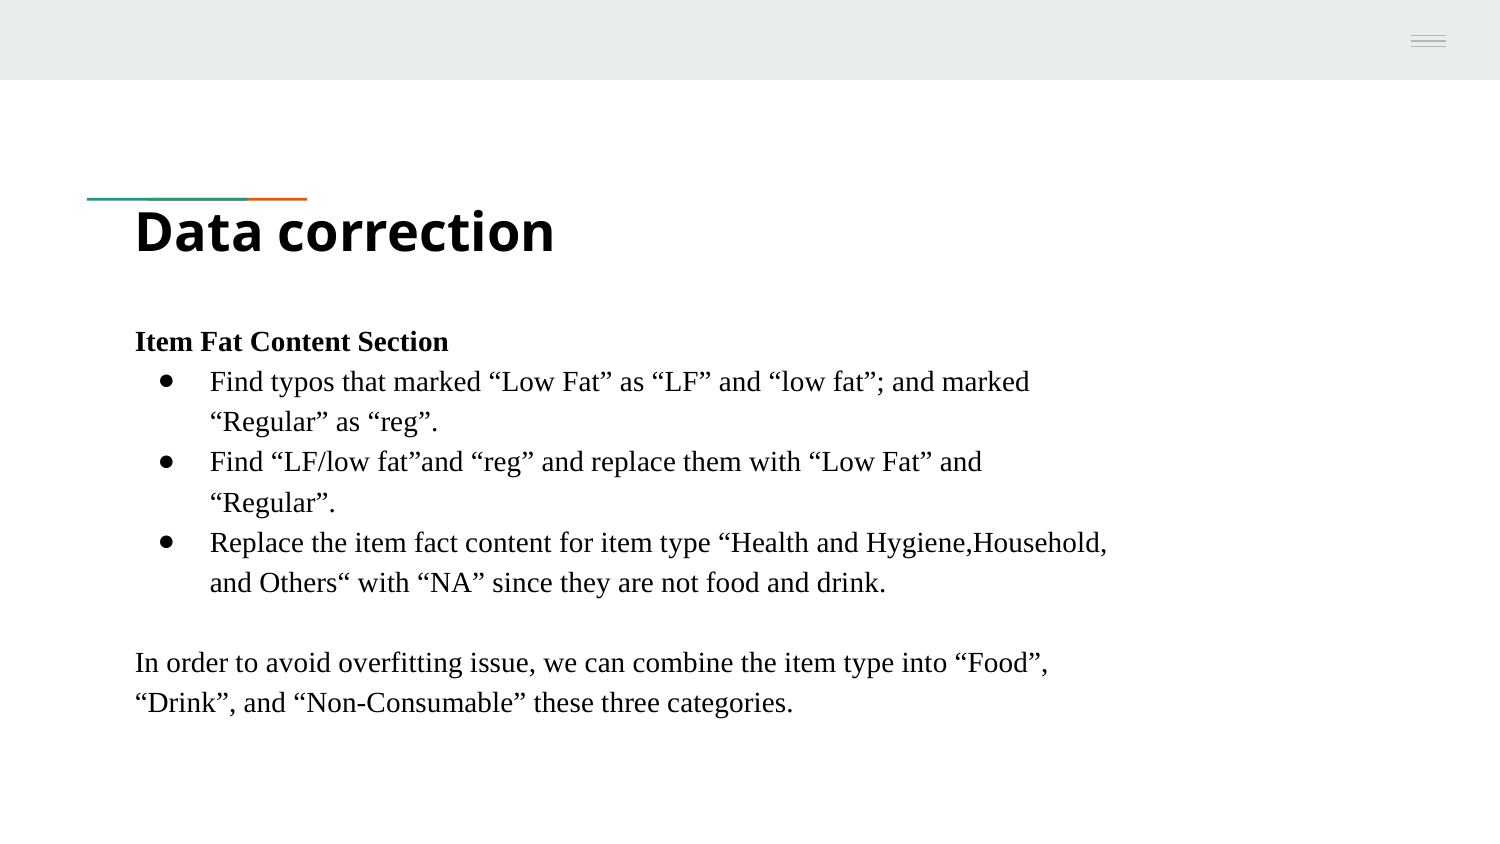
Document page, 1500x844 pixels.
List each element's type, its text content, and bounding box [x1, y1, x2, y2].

title Data correction [119, 181, 759, 302]
list Item Fat Content Section Find typos that marked “Low Fat” as “LF” and “low fat”; and marked “Regular” as “reg”. Find “LF/low fat”and “reg” and replace them with “Low Fat” and “Regular”. Replace the item fact content for item type “Health and Hygiene,Household, and Others“ with “NA” since they are not food and drink. In order to avoid overfitting issue, we can combine the item type into “Food”, “Drink”, and “Non-Consumable” these three categories. [119, 302, 1130, 645]
